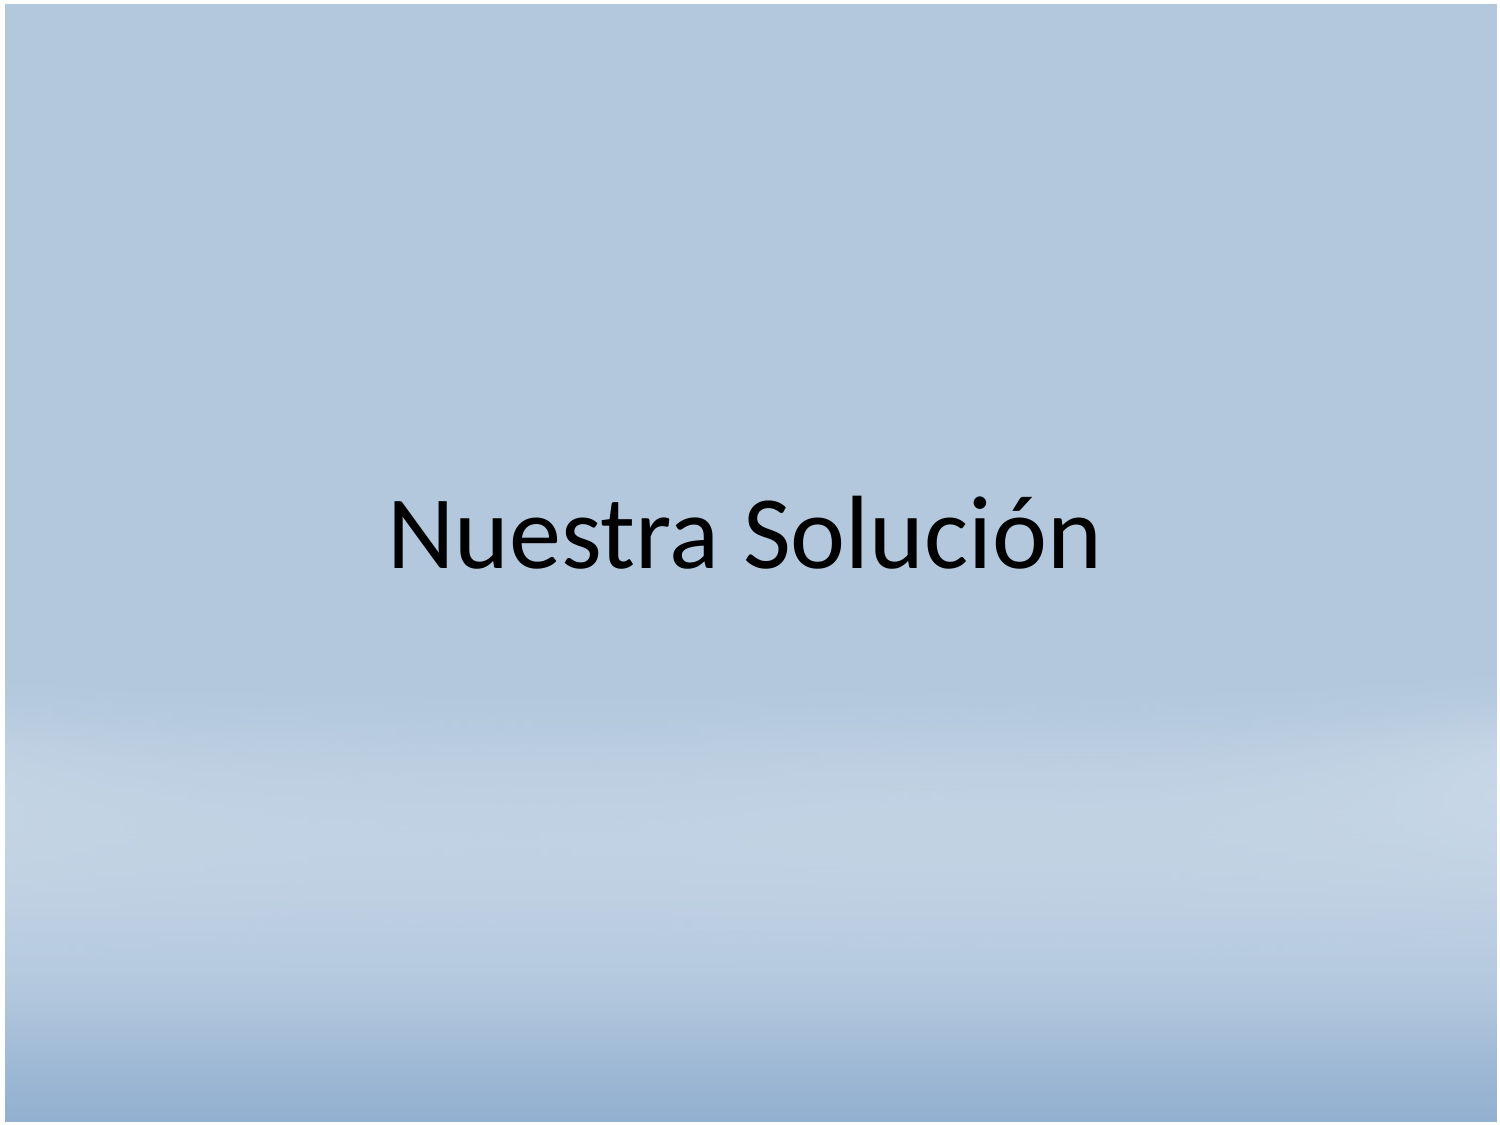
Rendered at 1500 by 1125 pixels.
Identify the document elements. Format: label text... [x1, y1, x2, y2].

text_box Nuestra Solución [70, 433, 1421, 622]
picture [0, 0, 1500, 1125]
